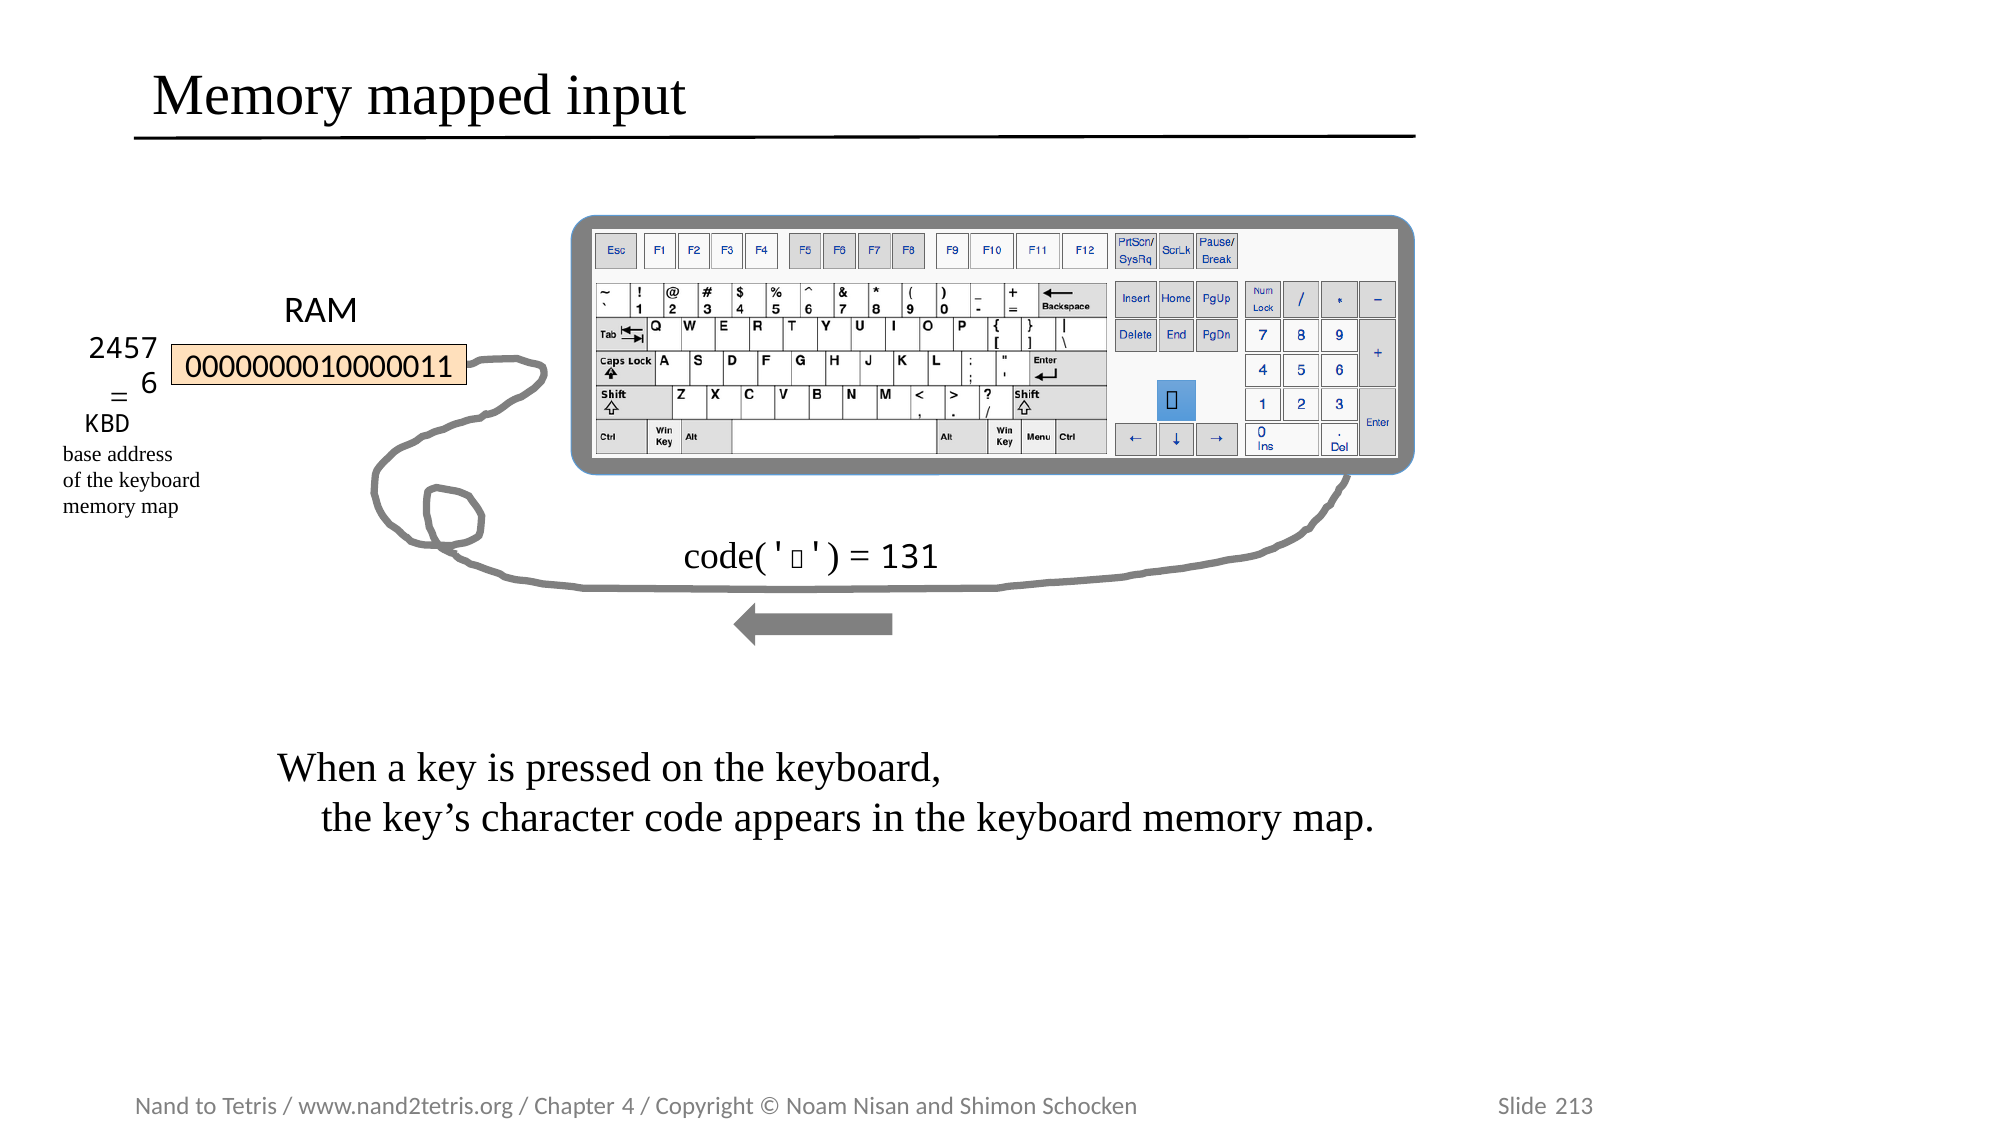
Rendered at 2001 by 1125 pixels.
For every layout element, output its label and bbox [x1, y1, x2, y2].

text_box [44, 215, 1415, 646]
text_box [262, 732, 1523, 886]
title [137, 48, 1417, 144]
